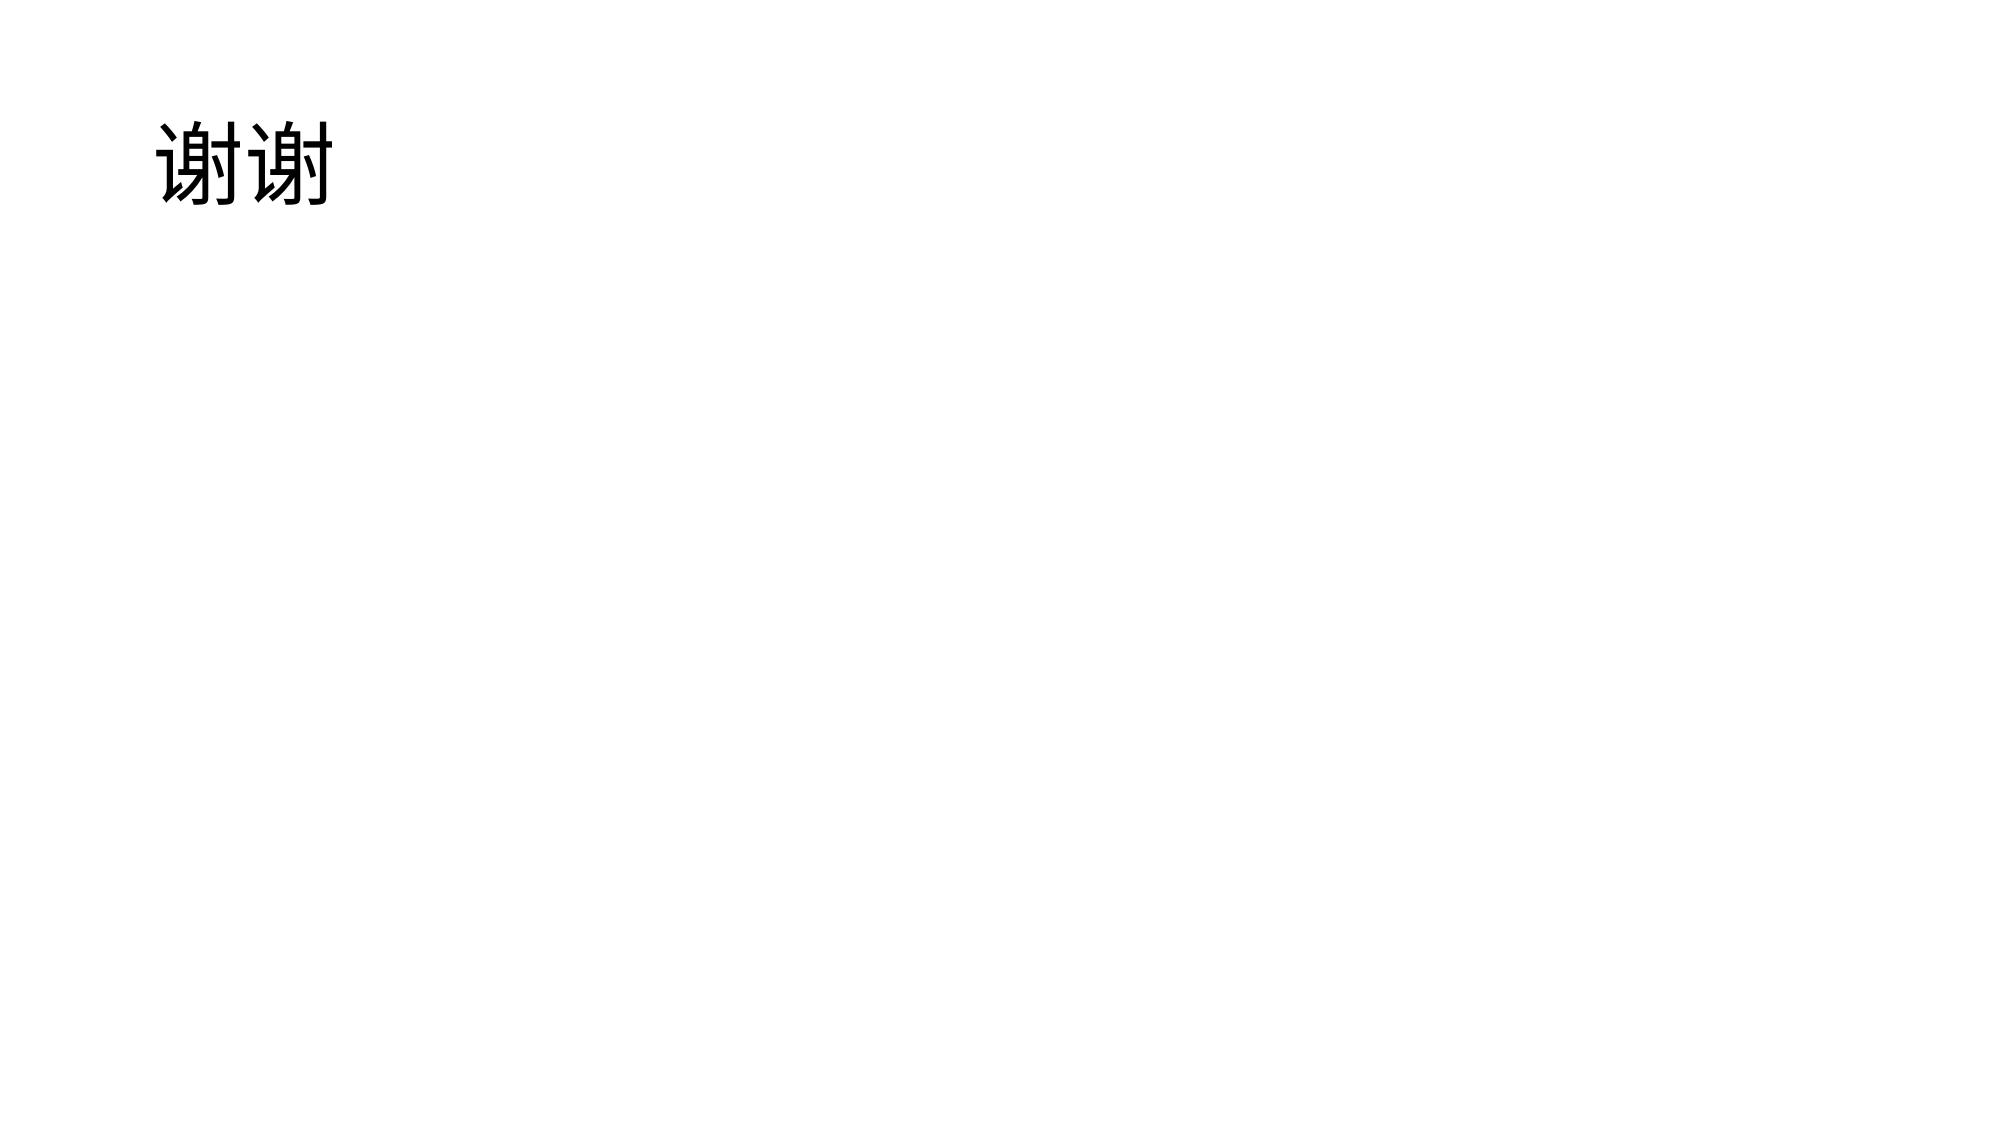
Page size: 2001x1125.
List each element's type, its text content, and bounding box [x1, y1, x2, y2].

title 谢谢 [137, 59, 1863, 278]
